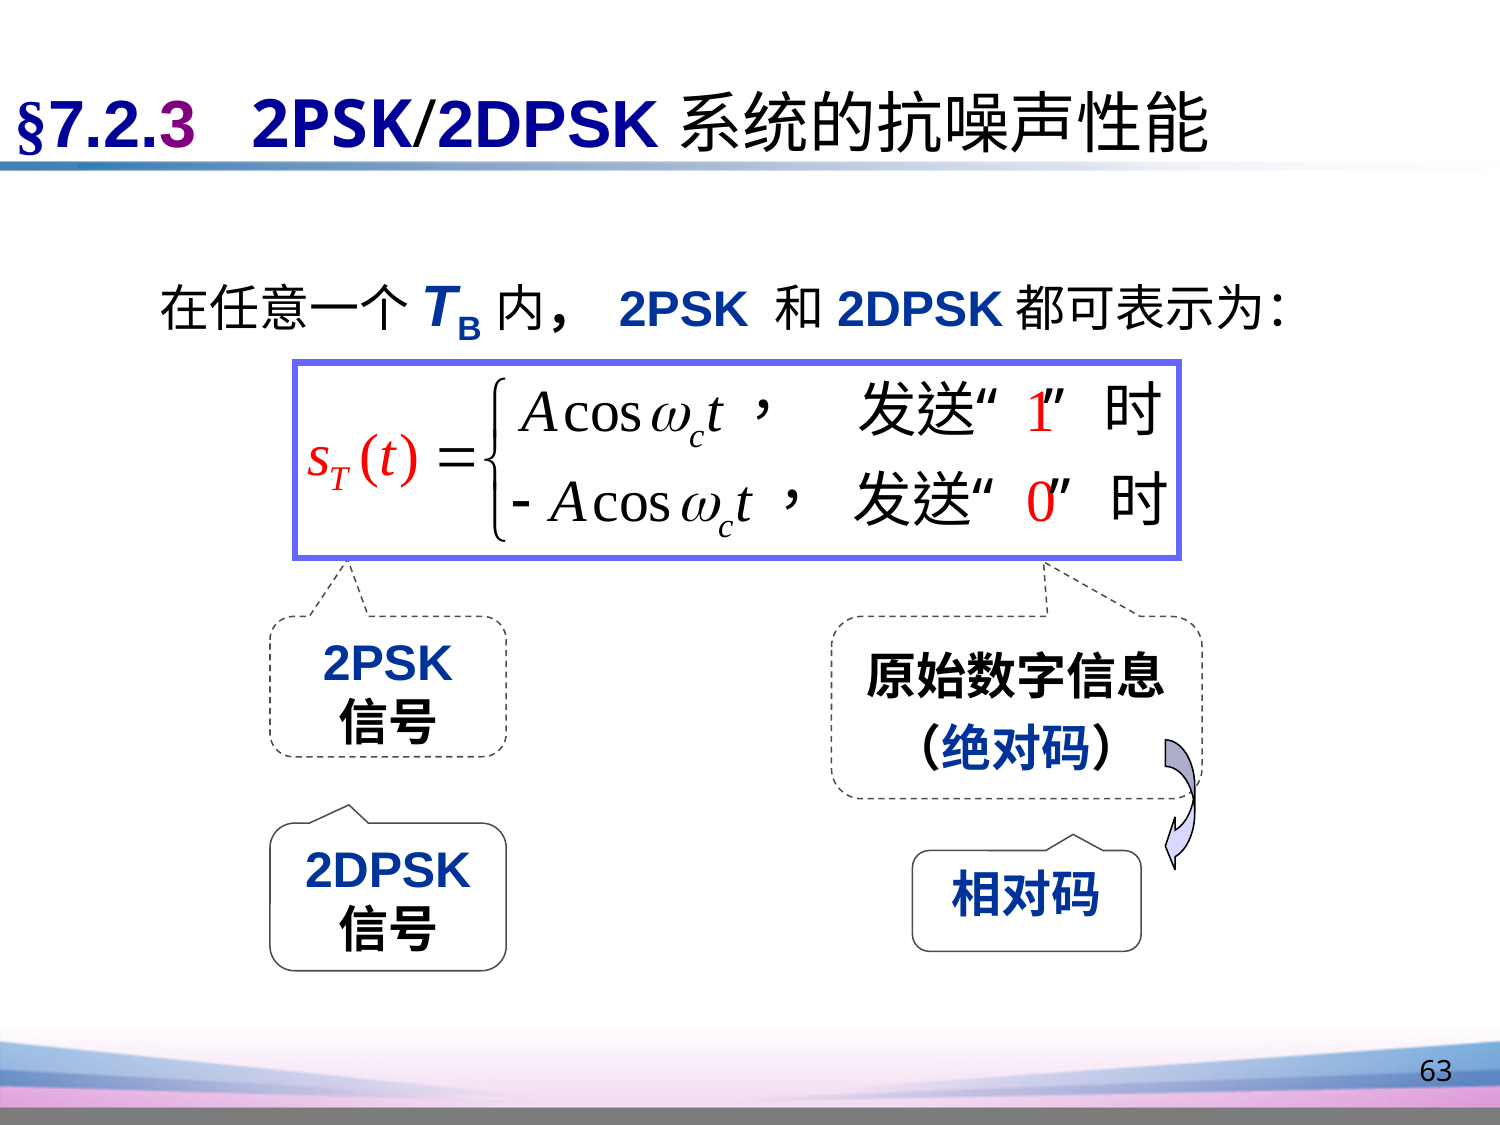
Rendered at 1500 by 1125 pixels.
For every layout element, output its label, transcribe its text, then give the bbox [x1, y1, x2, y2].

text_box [297, 365, 1177, 556]
text_box 原始数字信息 （绝对码） [831, 565, 1203, 799]
list 在任意一个TB内， 2PSK 和2DPSK都可表示为： [144, 240, 1290, 337]
slide_number 63 [1154, 1023, 1468, 1100]
text_box 2PSK 信号 [270, 565, 507, 757]
text_box [1165, 739, 1195, 870]
text_box §7.2.3 2PSK/2DPSK系统的抗噪声性能 [0, 73, 1392, 169]
text_box 2DPSK 信号 [269, 804, 507, 971]
text_box 相对码 [912, 834, 1142, 952]
picture [0, 0, 1500, 1125]
